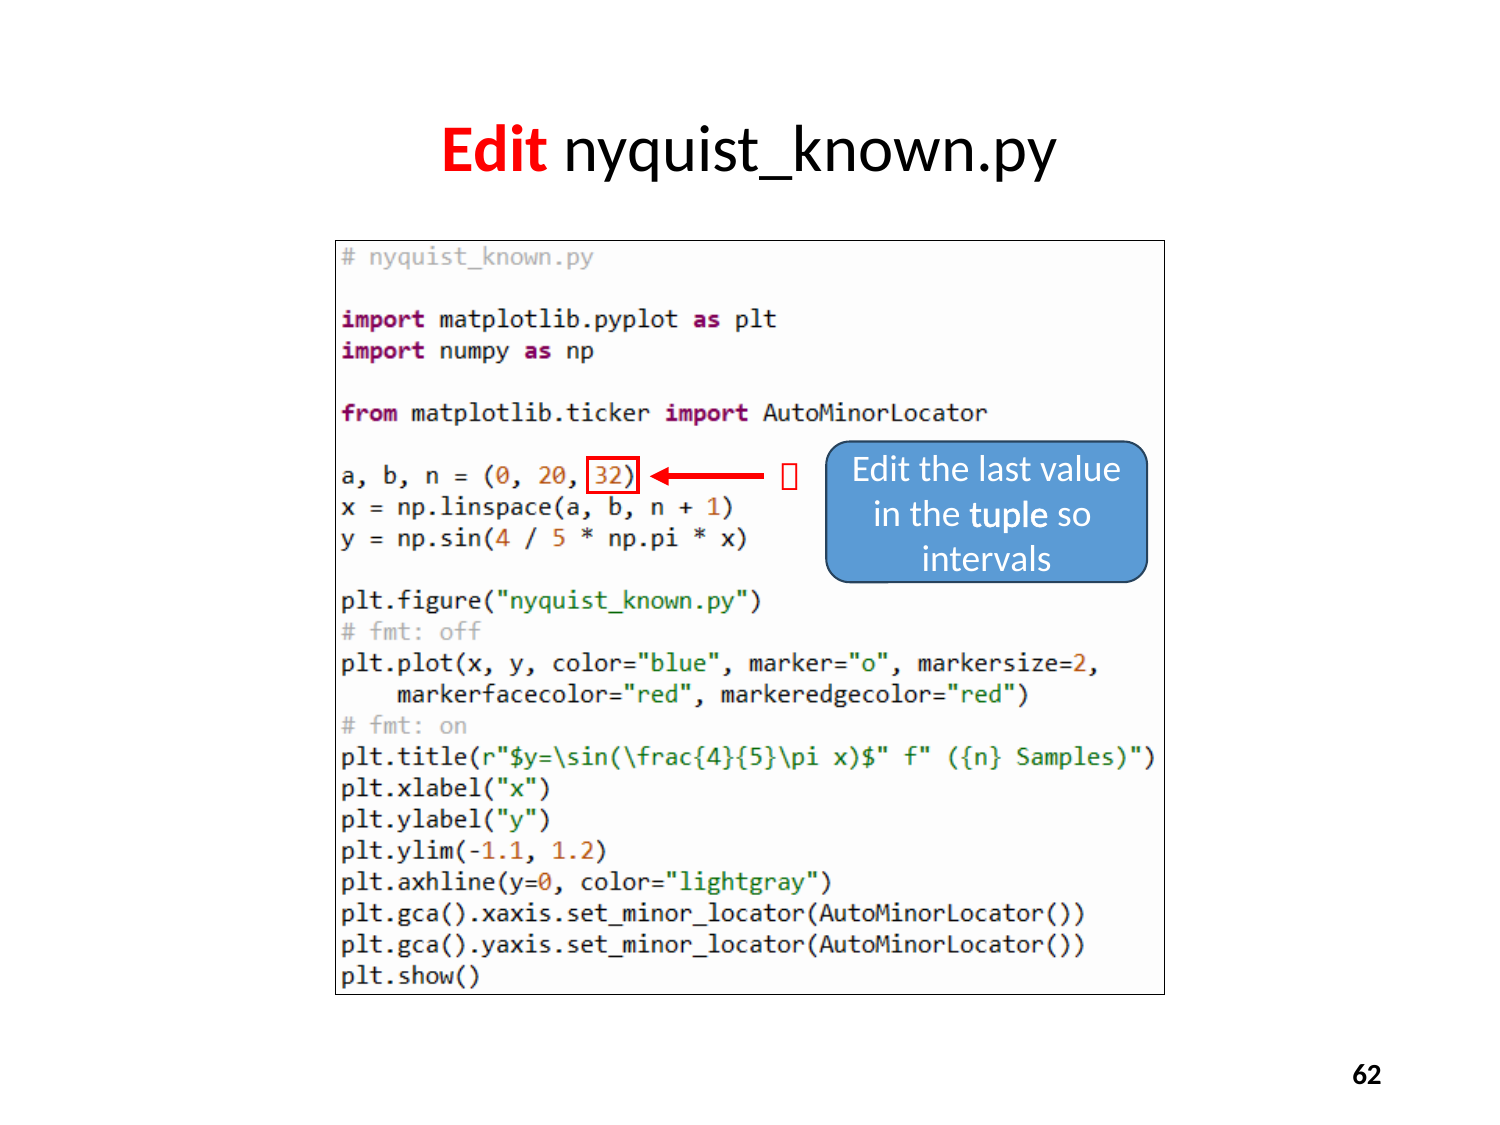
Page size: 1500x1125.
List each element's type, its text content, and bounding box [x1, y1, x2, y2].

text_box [649, 445, 827, 507]
title Edit nyquist_known.py [103, 59, 1397, 241]
picture [335, 240, 1165, 995]
slide_number 62 [1059, 1042, 1397, 1103]
